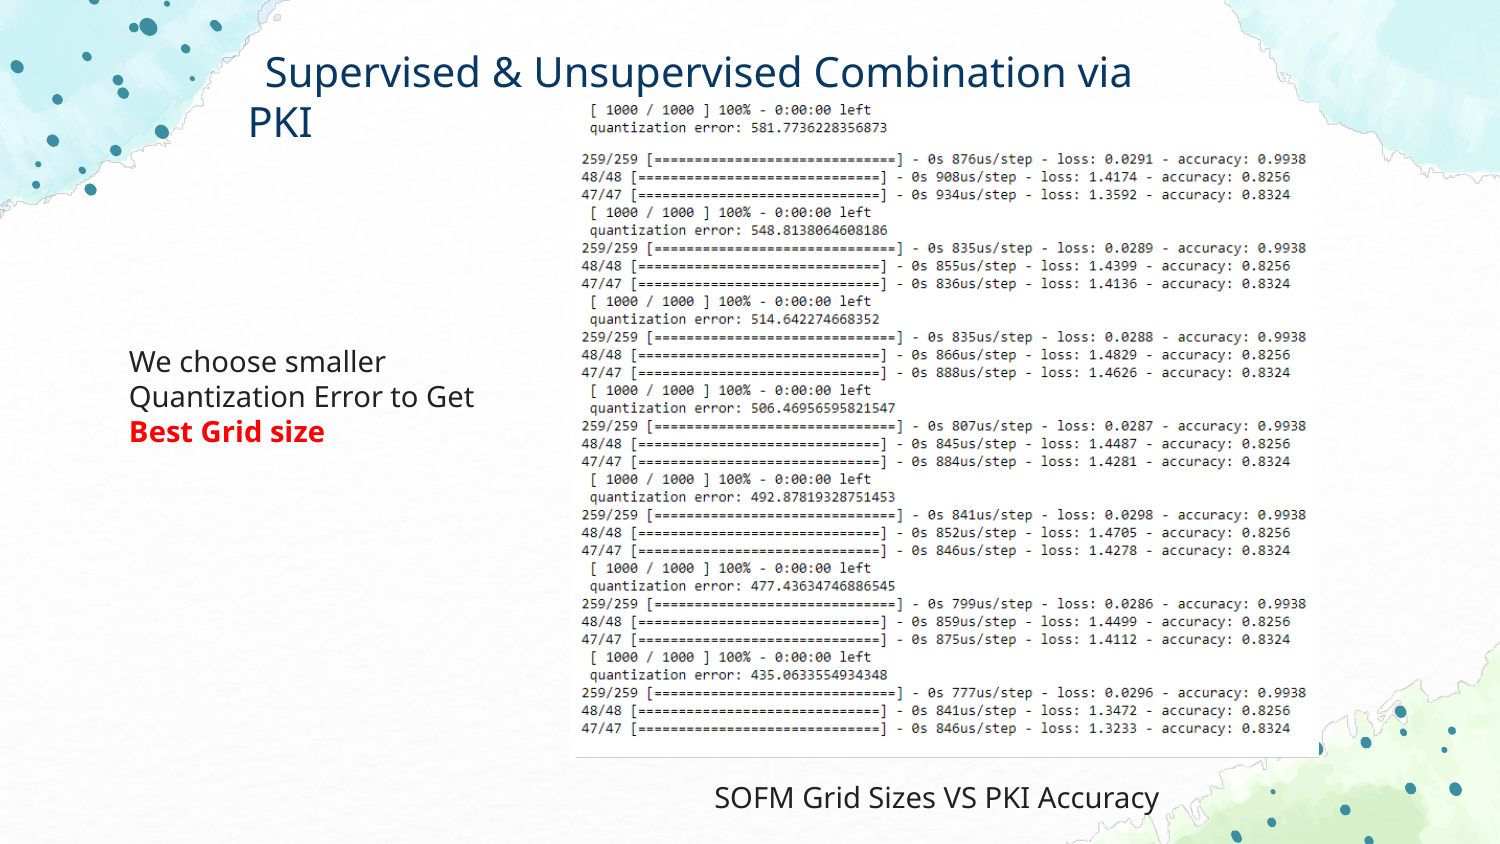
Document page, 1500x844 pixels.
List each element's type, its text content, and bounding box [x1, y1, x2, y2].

text_box Supervised & Unsupervised Combination via PKI [232, 38, 1222, 204]
picture [0, 0, 1500, 844]
text_box We choose smaller Quantization Error to Get Best Grid size [114, 335, 494, 456]
text_box SOFM Grid Sizes VS PKI Accuracy [699, 771, 1190, 822]
